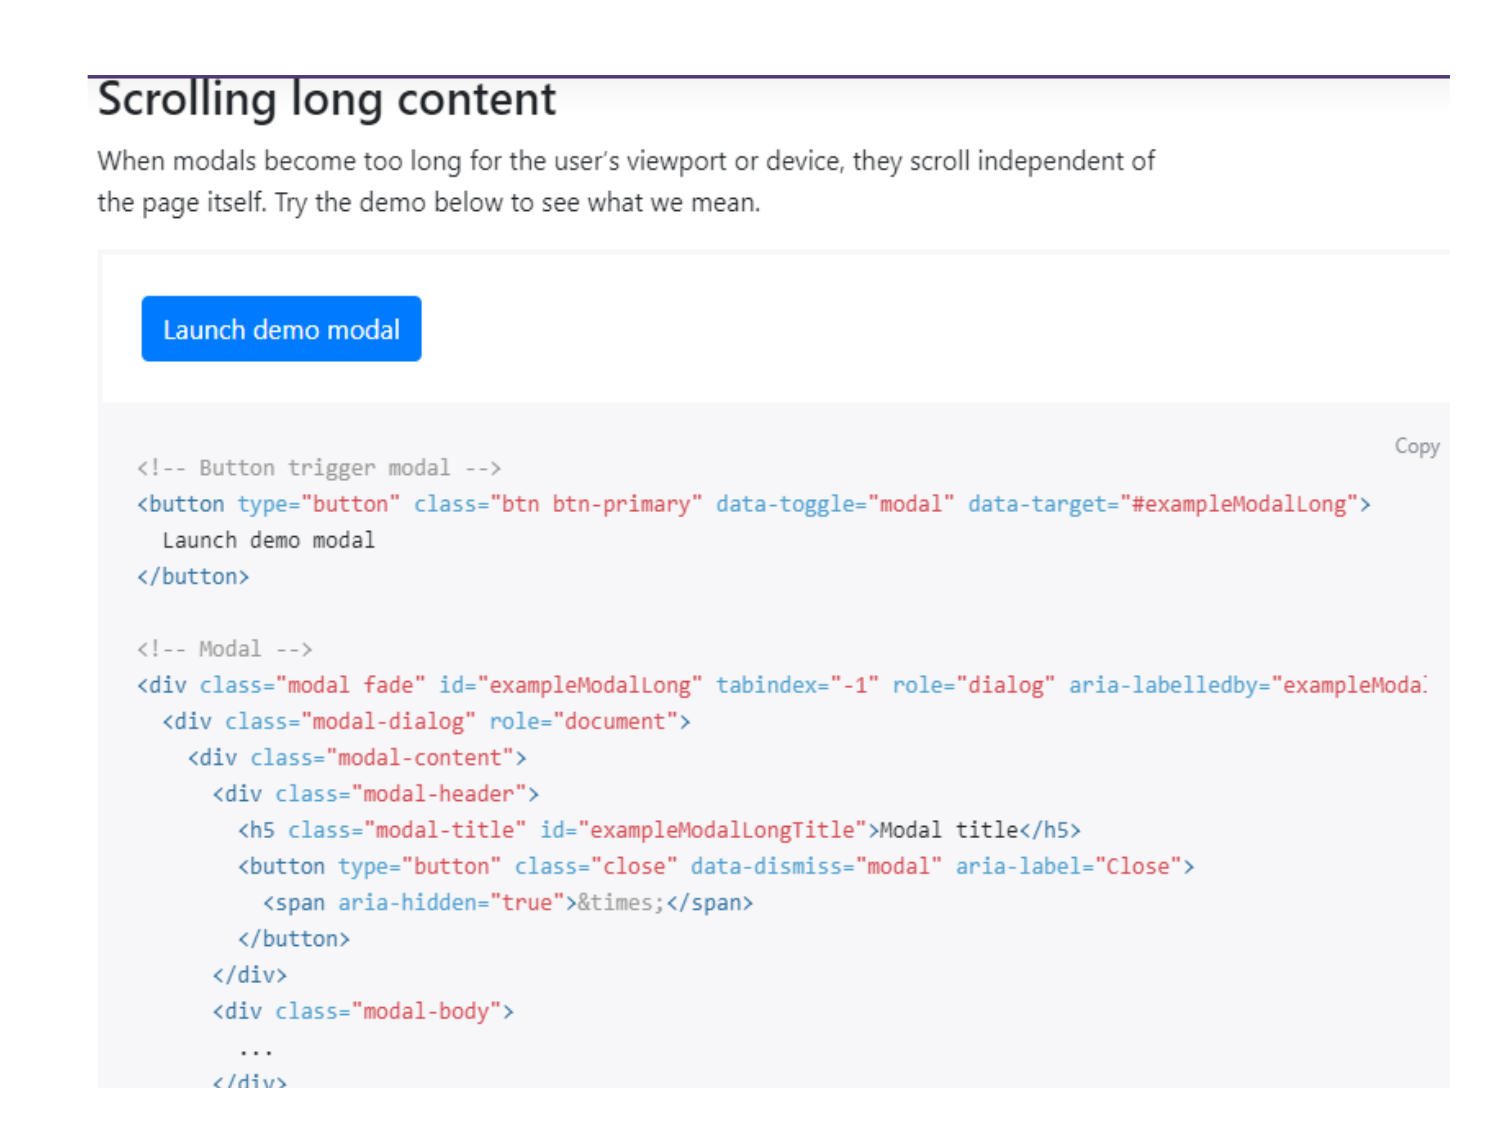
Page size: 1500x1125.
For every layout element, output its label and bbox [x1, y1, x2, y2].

picture [87, 74, 1451, 1088]
